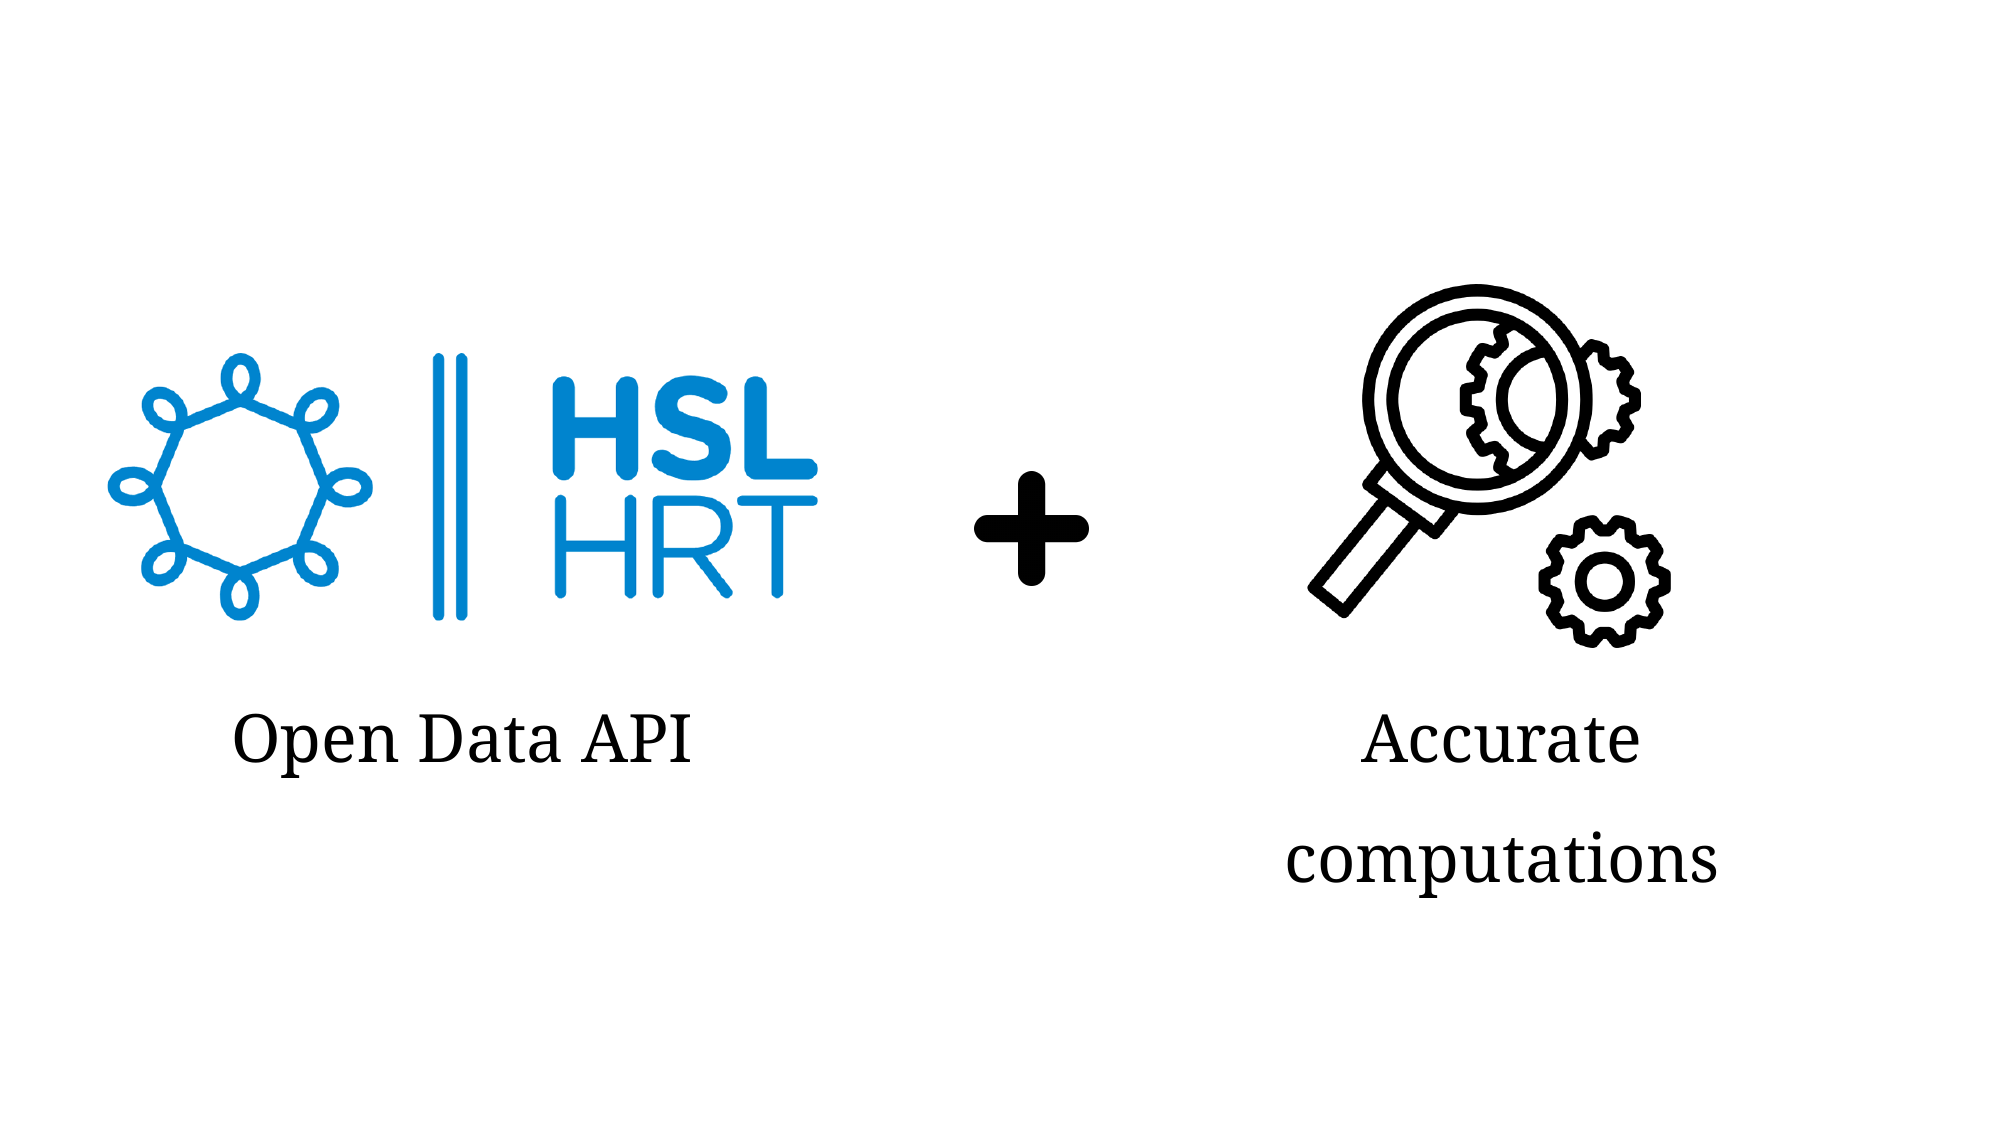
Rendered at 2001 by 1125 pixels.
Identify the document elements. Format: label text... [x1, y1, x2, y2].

picture [99, 284, 826, 689]
text_box Accurate computations [1174, 648, 1830, 903]
picture [974, 471, 1089, 586]
text_box Open Data API [206, 689, 719, 783]
picture [1307, 284, 1671, 648]
